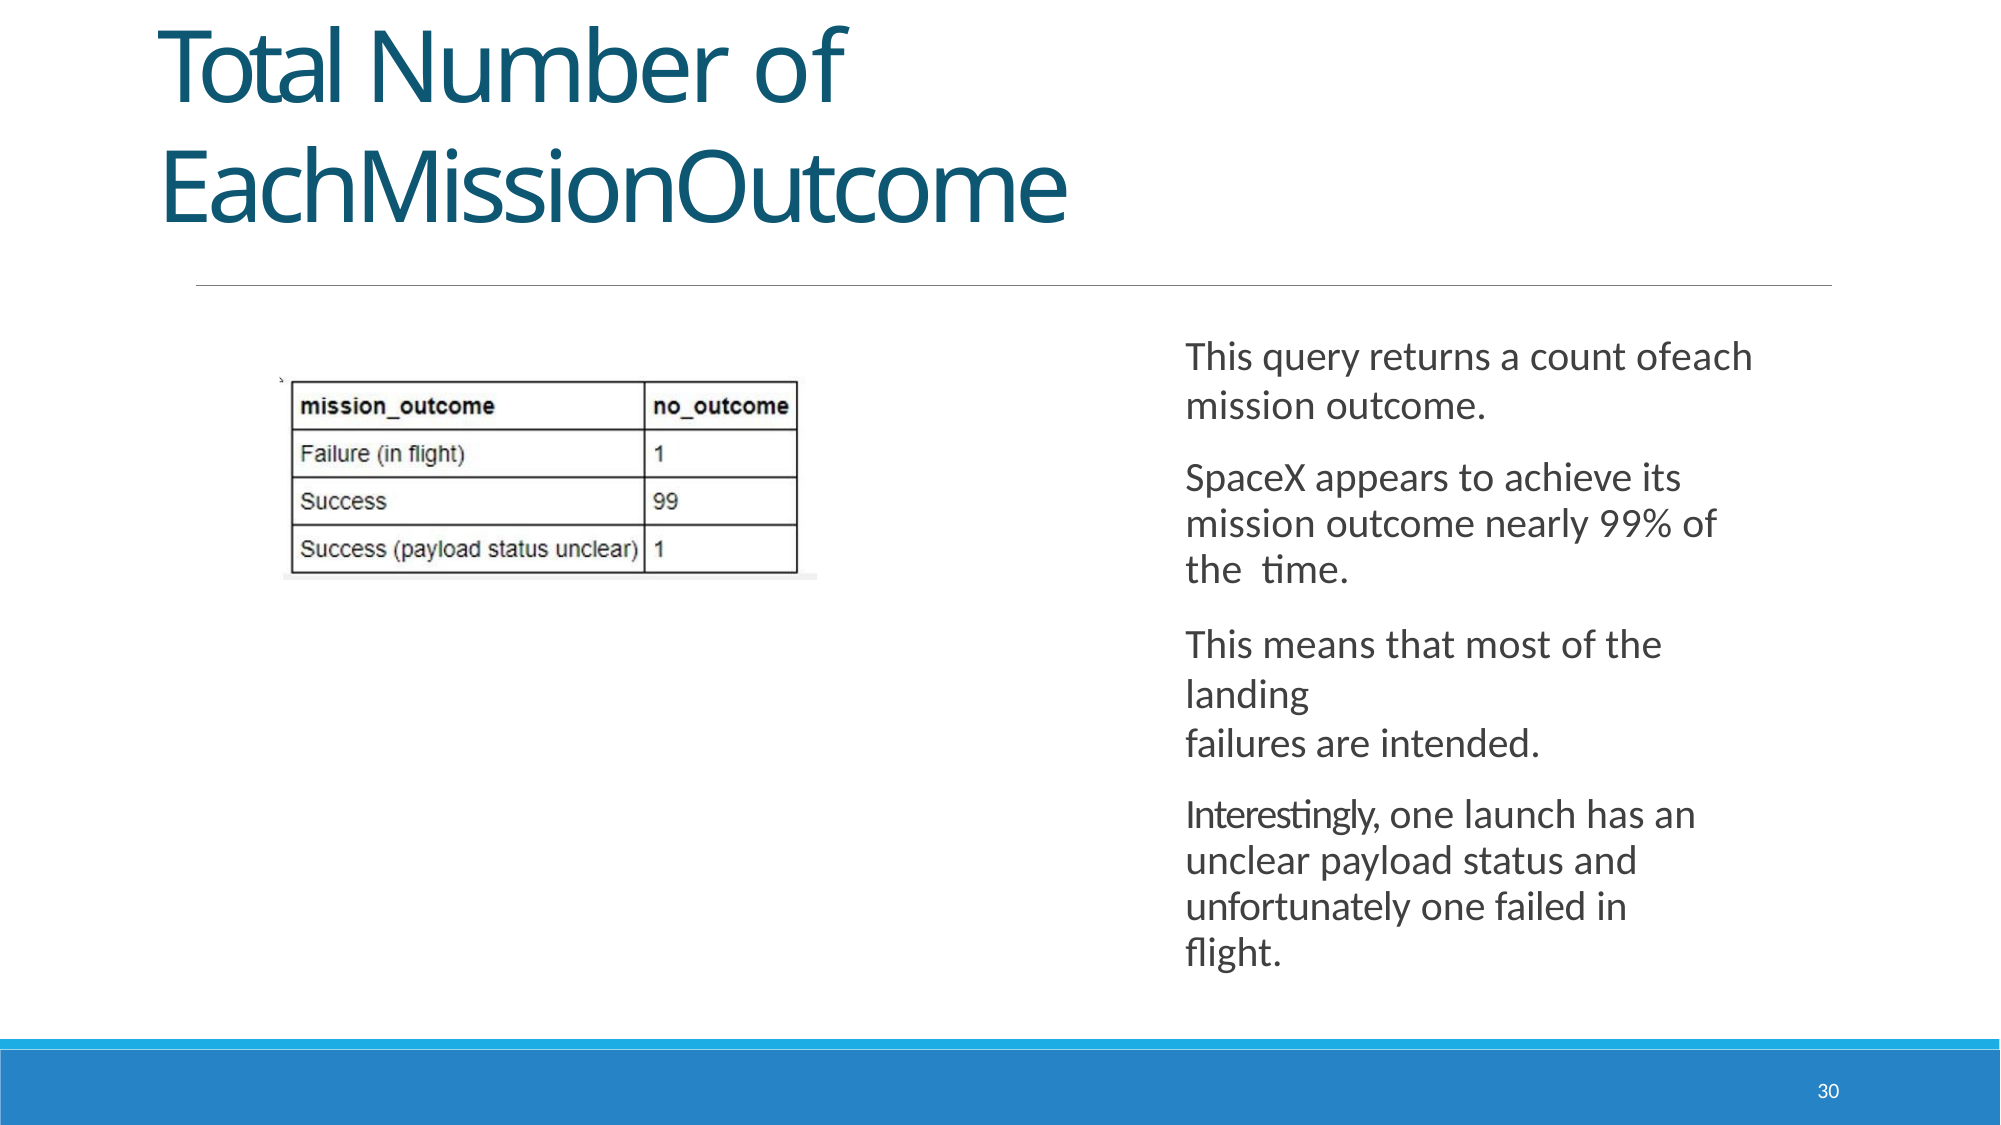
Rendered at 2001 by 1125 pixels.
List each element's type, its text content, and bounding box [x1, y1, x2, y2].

text_box [279, 376, 818, 580]
title Total Number of EachMissionOutcome [155, 0, 1647, 242]
slide_number 30 [1624, 762, 1840, 1125]
text_box This query returns a count ofeach mission outcome. SpaceX appears to achieve its mission outcome nearly 99% of the time. This means that most of the landing failures are intended. Interestingly, one launch has an unclear payload status and unfortunately one failed in flight. [1183, 327, 1788, 976]
